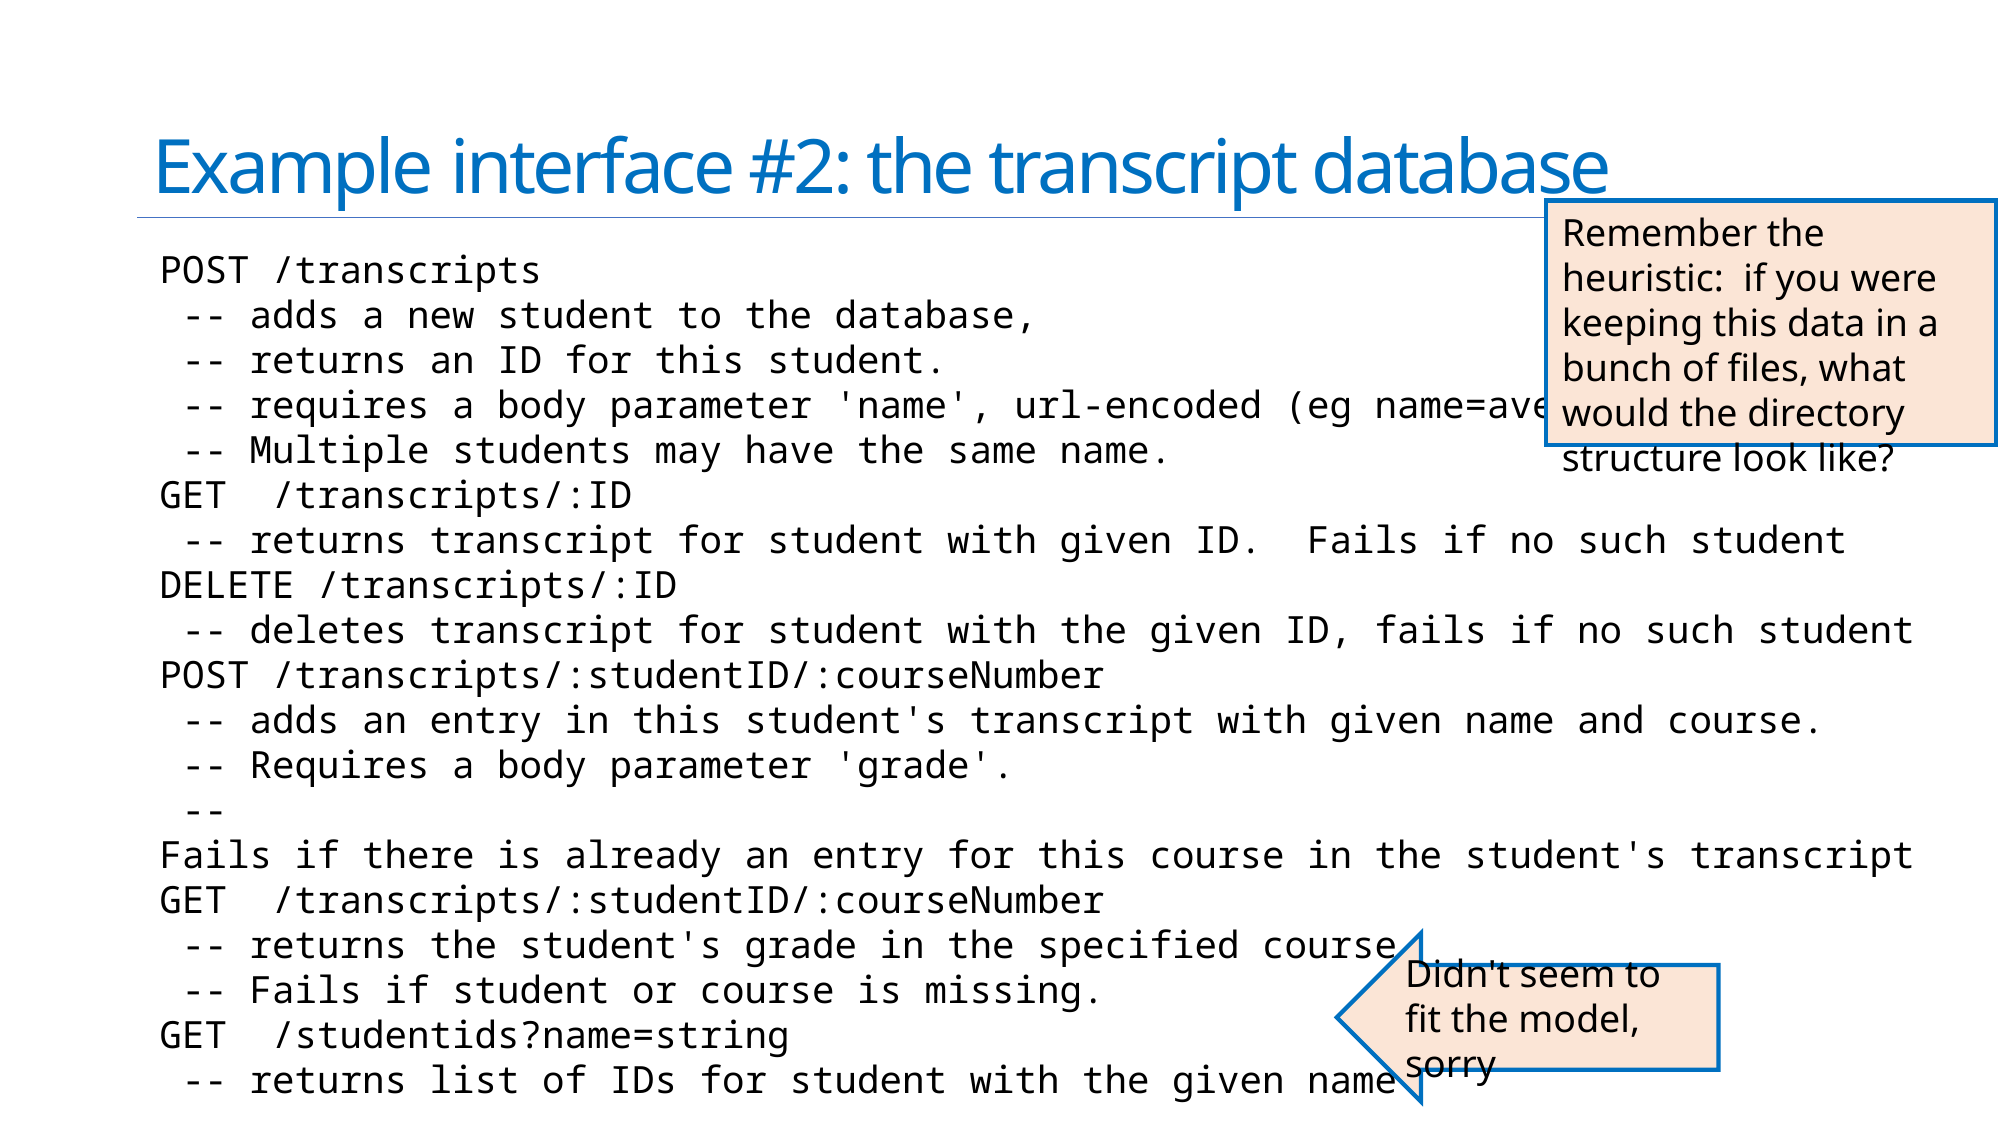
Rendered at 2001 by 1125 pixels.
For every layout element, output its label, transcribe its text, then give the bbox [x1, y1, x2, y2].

text_box POST /transcripts -- adds a new student to the database, -- returns an ID for this student. -- requires a body parameter 'name', url-encoded (eg name=avery) -- Multiple students may have the same name. GET /transcripts/:ID -- returns transcript for student with given ID. Fails if no such student DELETE /transcripts/:ID -- deletes transcript for student with the given ID, fails if no such student POST /transcripts/:studentID/:courseNumber -- adds an entry in this student's transcript with given name and course. -- Requires a body parameter 'grade'. -- Fails if there is already an entry for this course in the student's transcript GET /transcripts/:studentID/:courseNumber -- returns the student's grade in the specified course. -- Fails if student or course is missing. GET /studentids?name=string -- returns list of IDs for student with the given name [144, 238, 1982, 1108]
title Example interface #2: the transcript database [137, 0, 1863, 218]
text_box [1545, 200, 1996, 445]
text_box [1336, 933, 1719, 1102]
